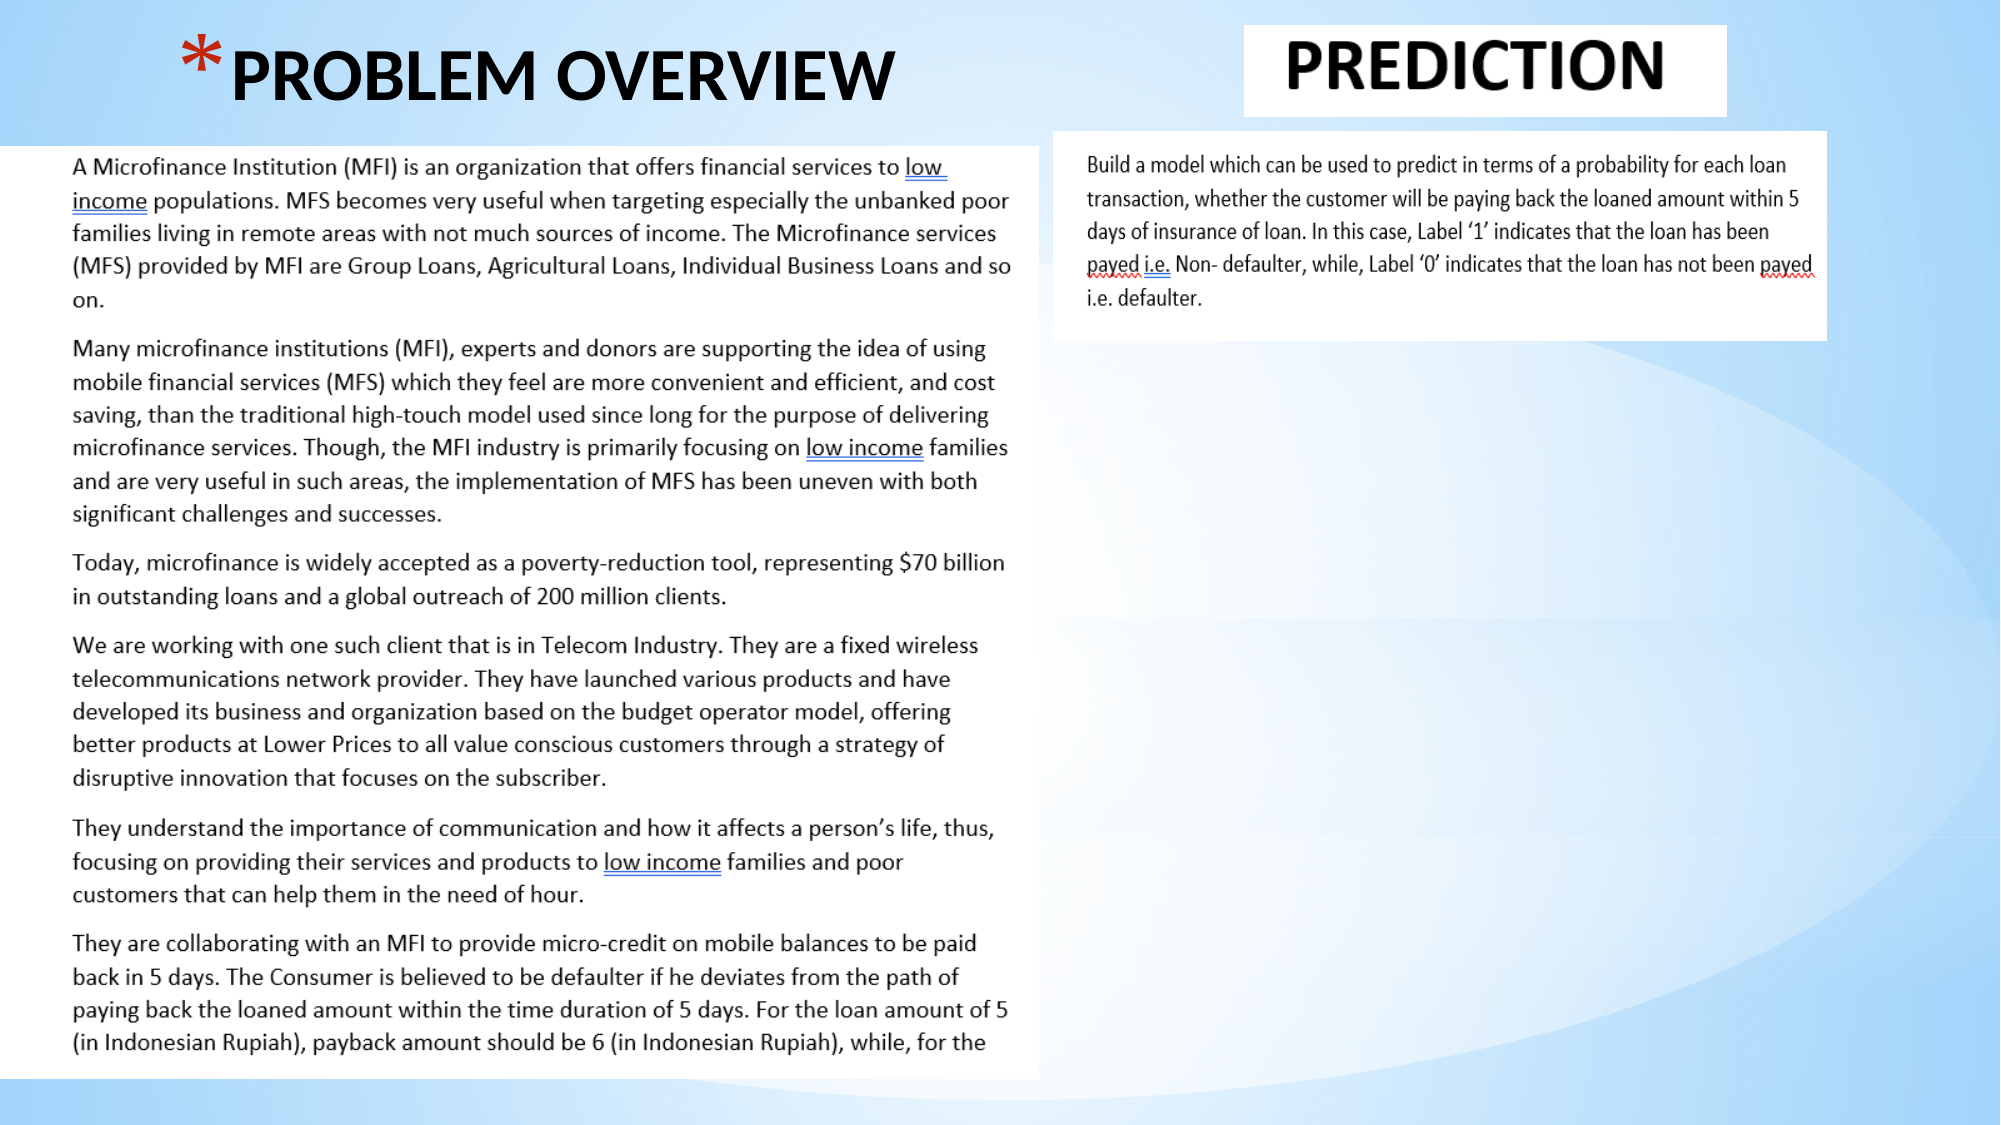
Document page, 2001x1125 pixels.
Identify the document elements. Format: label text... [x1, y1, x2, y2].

title Problem Overview [162, 9, 912, 132]
picture [0, 146, 1040, 1079]
picture [1243, 24, 1727, 117]
picture [1053, 131, 1827, 341]
